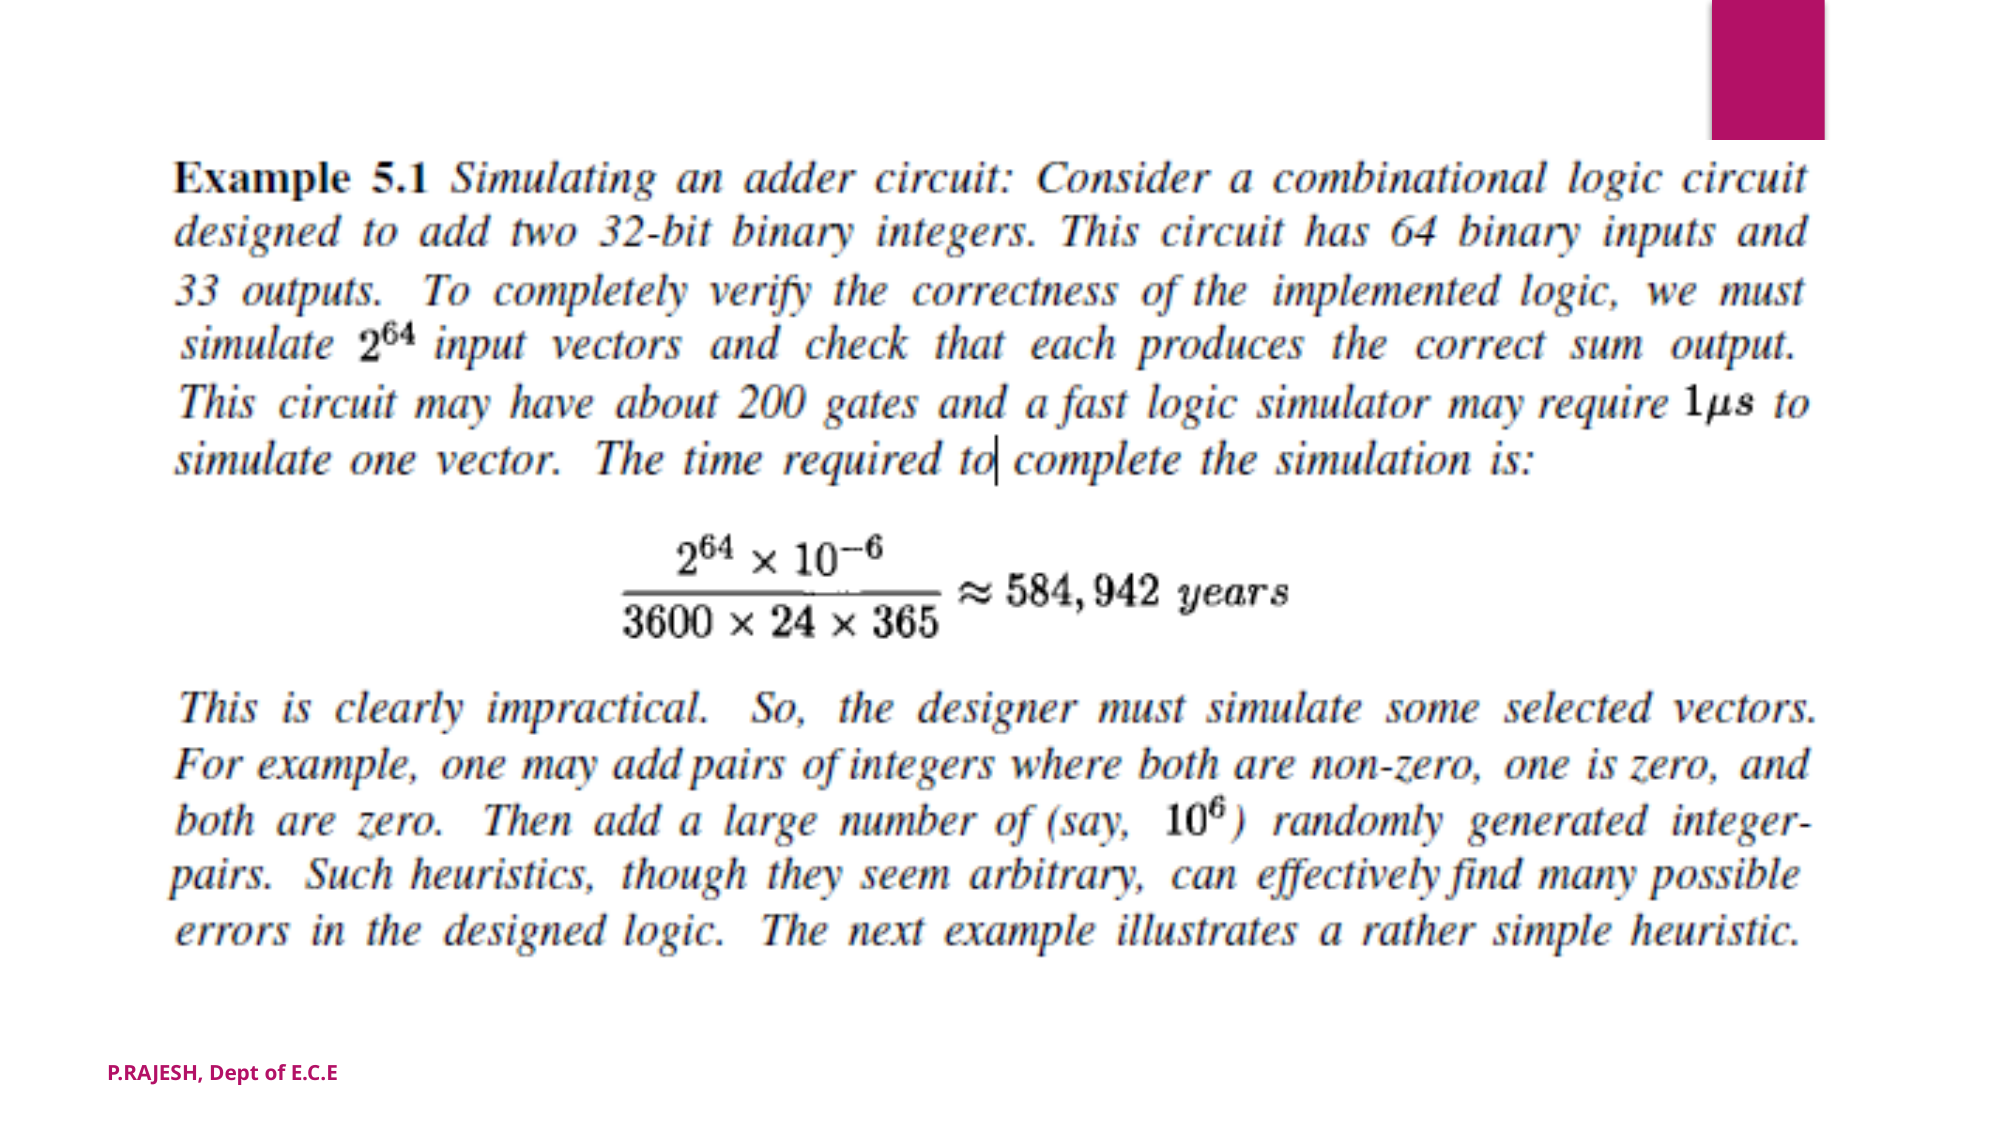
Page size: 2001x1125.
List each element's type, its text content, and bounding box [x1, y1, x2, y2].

footer P.RAJESH, Dept of E.C.E [92, 1048, 726, 1099]
picture [151, 140, 1867, 981]
